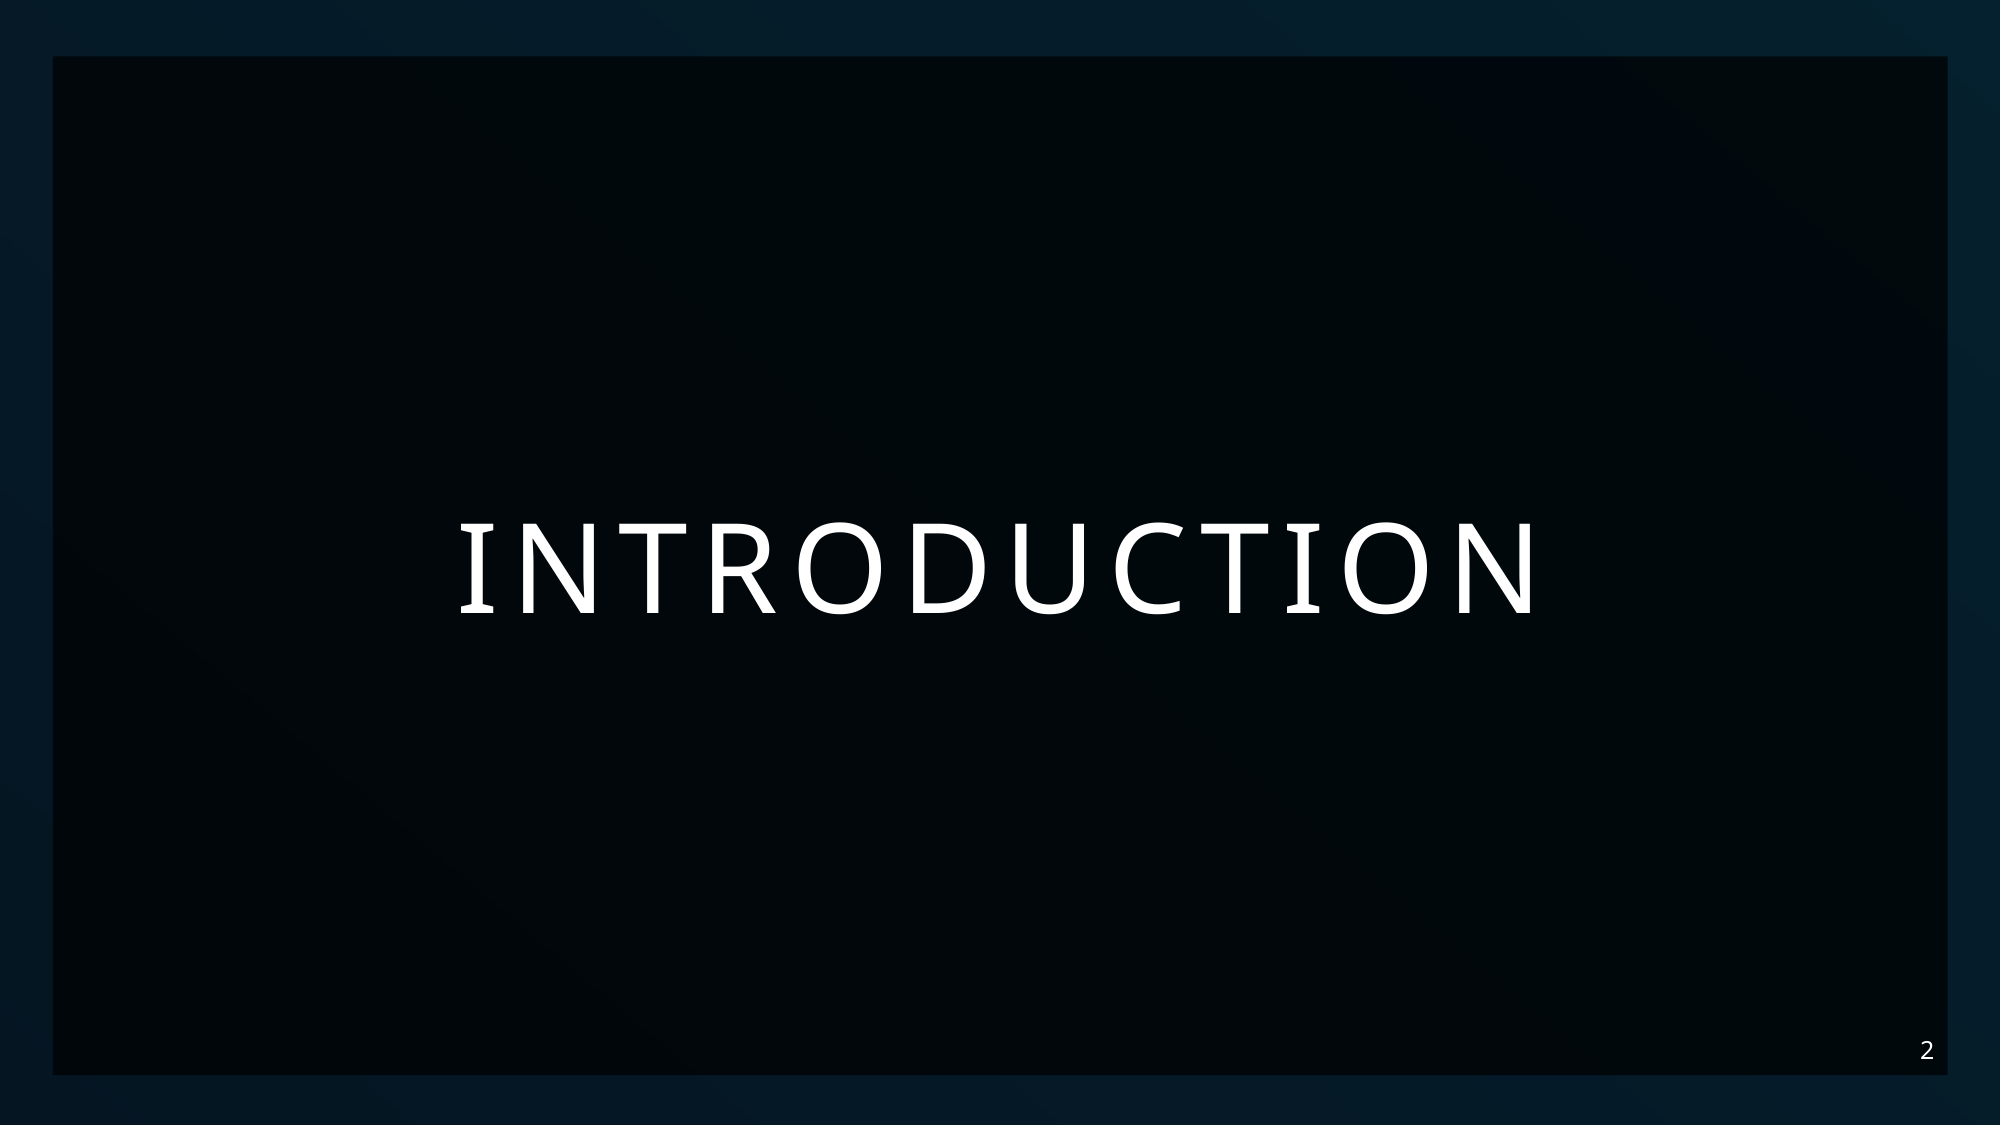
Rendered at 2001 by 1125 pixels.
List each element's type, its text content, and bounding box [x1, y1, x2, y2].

slide_number 2 [1499, 1021, 1950, 1082]
subtitle Introduction [51, 498, 1949, 627]
